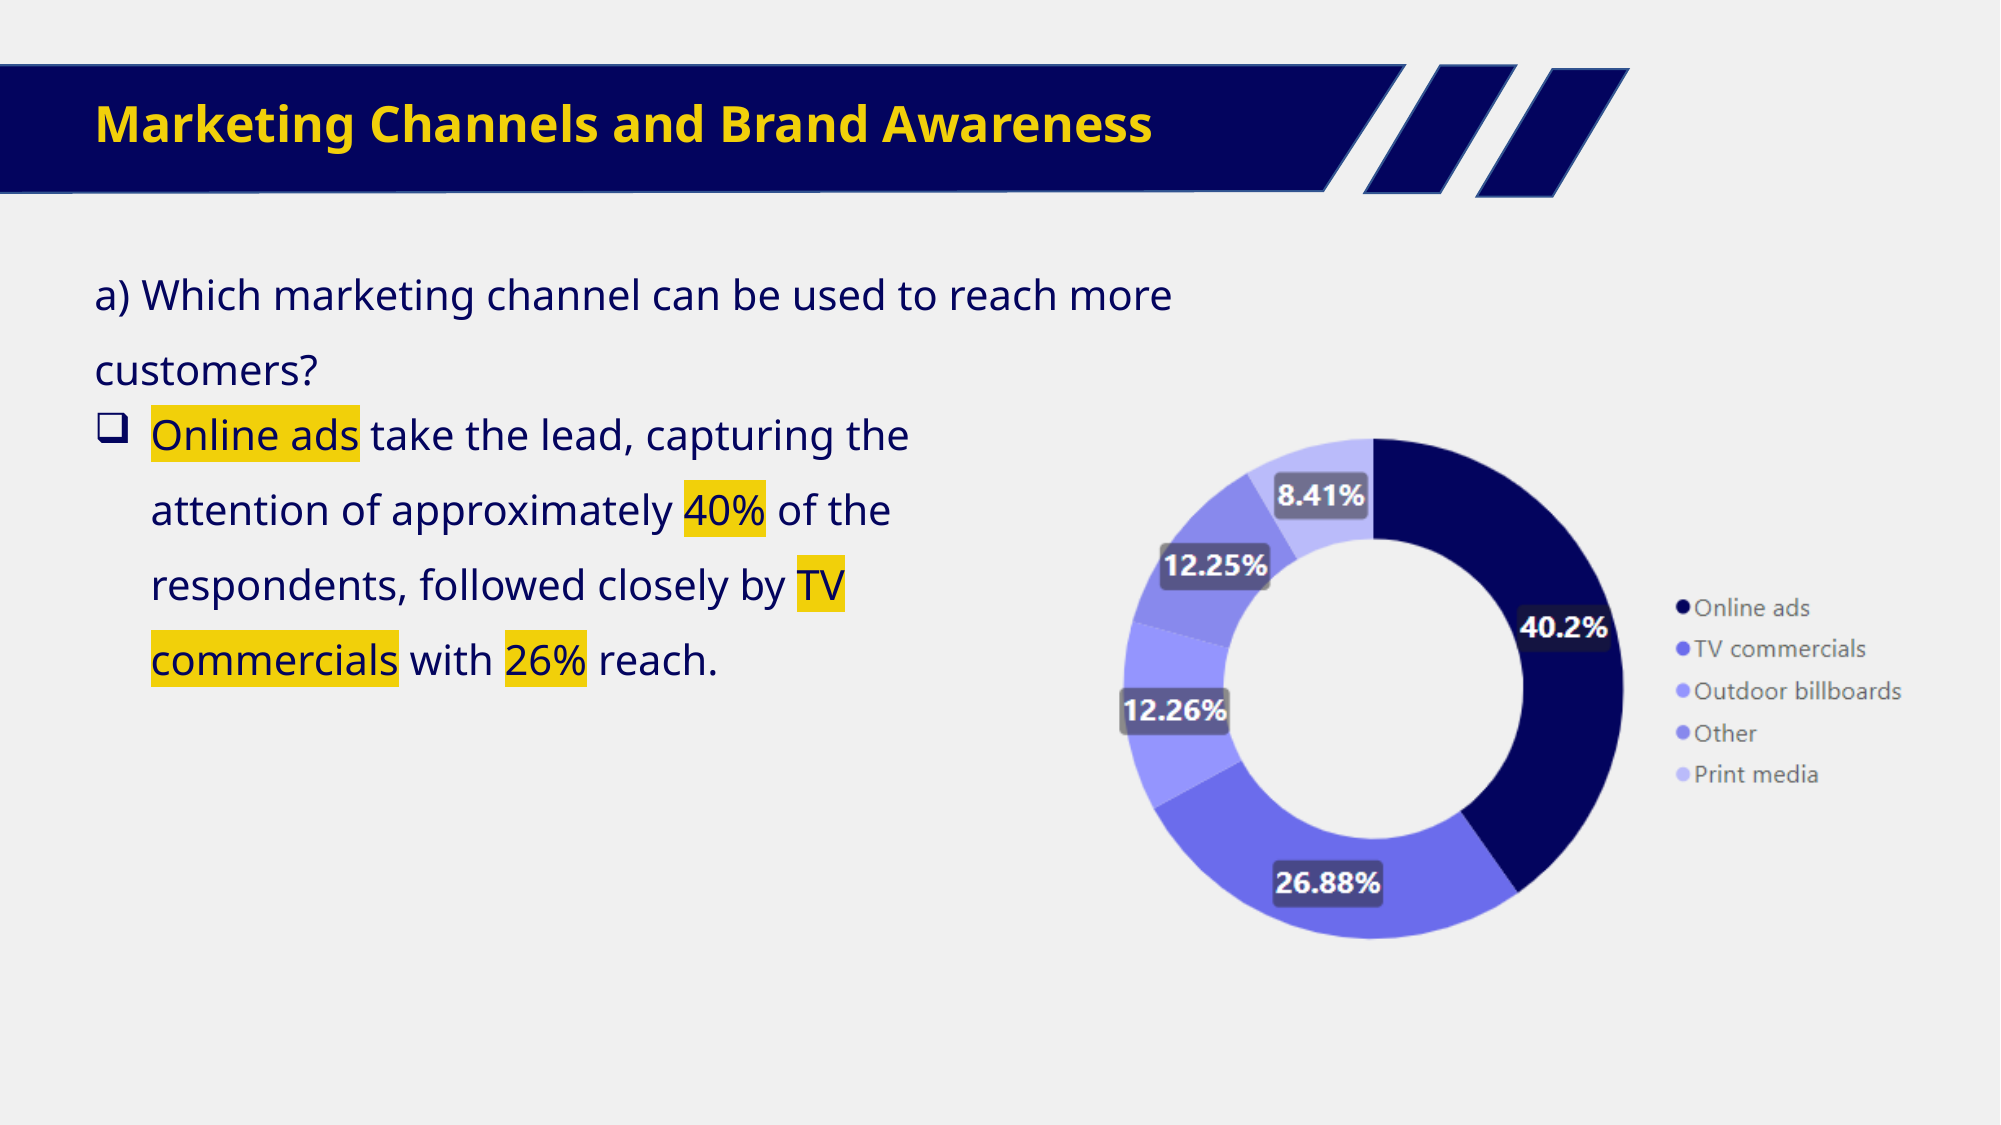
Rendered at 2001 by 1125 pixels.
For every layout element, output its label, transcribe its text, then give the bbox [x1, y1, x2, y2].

text_box Online ads take the lead, capturing the attention of approximately 40% of the respondents, followed closely by TV commercials with 26% reach. [79, 376, 1028, 691]
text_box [0, 65, 1629, 197]
text_box a) Which marketing channel can be used to reach more customers? [79, 236, 1325, 376]
picture [1028, 330, 1933, 996]
